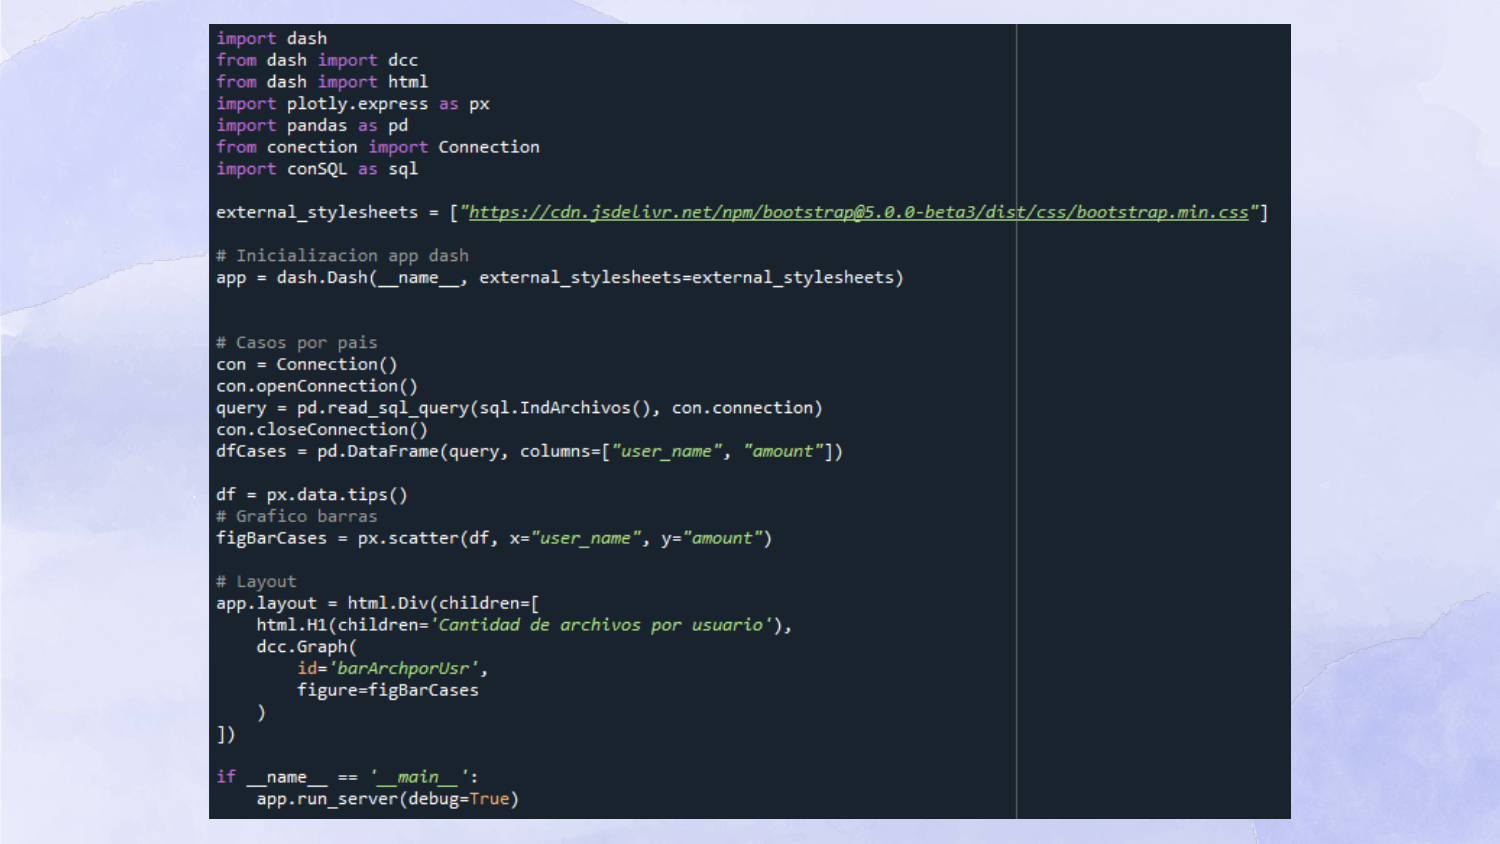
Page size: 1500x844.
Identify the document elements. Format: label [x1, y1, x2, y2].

picture [209, 24, 1291, 819]
